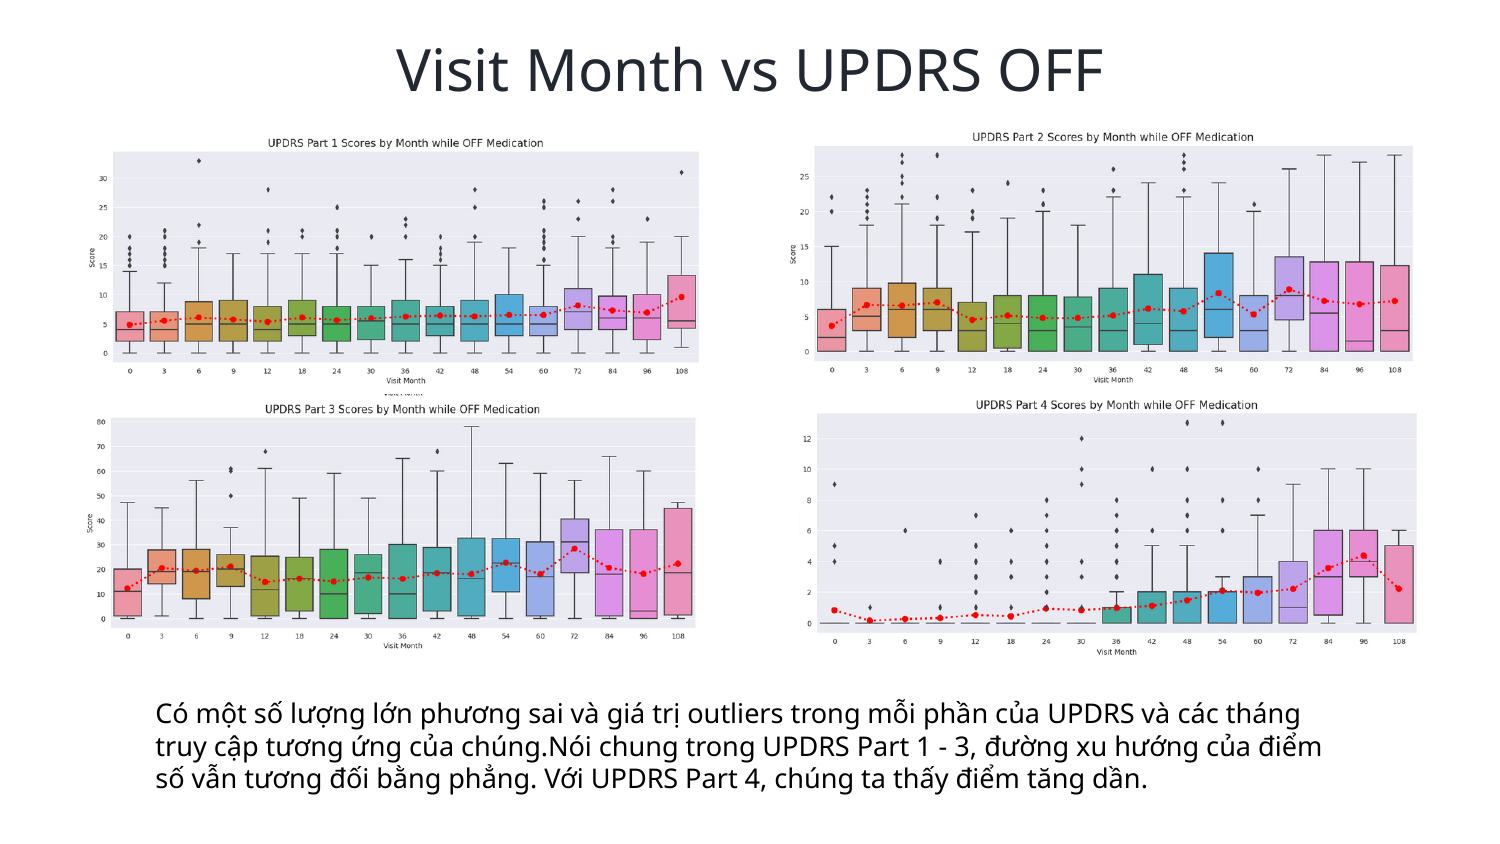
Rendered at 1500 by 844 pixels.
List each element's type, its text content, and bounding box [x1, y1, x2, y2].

picture [799, 394, 1424, 662]
picture [87, 394, 701, 655]
text_box Visit Month vs UPDRS OFF [116, 28, 1384, 108]
picture [788, 129, 1419, 389]
text_box Có một số lượng lớn phương sai và giá trị outliers trong mỗi phần của UPDRS và các tháng truy cập tương ứng của chúng.Nói chung trong UPDRS Part 1 - 3, đường xu hướng của điểm số vẫn tương đối bằng phẳng. Với UPDRS Part 4, chúng ta thấy điểm tăng dần. [140, 689, 1360, 802]
picture [87, 129, 701, 389]
